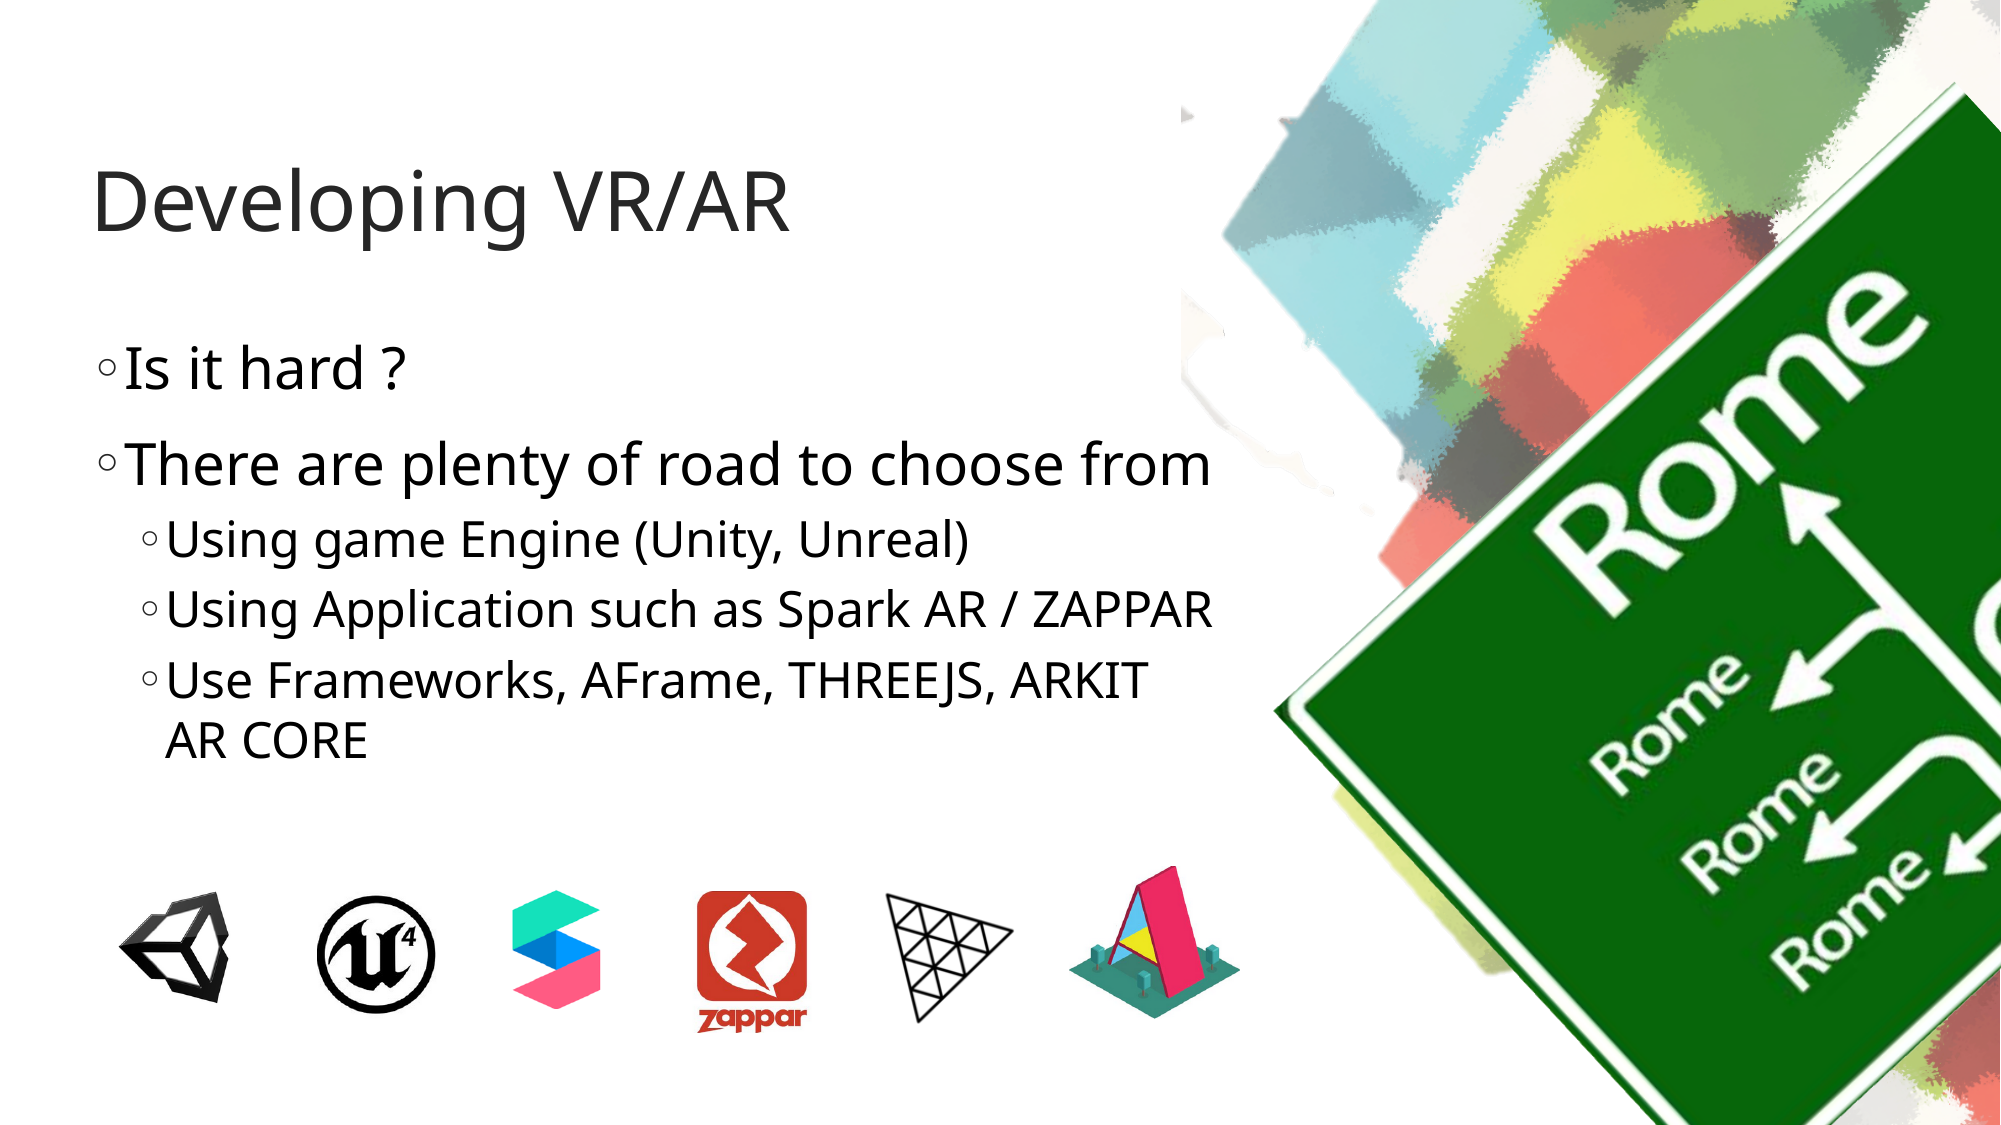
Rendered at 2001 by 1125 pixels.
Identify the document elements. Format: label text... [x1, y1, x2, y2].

picture [118, 883, 238, 1009]
list Is it hard ? There are plenty of road to choose from Using game Engine (Unity, Unreal) Using Application such as Spark AR / ZAPPAR Use Frameworks, AFrame, THREEJS, ARKIT AR CORE [75, 317, 1386, 949]
picture [684, 891, 817, 1033]
title Developing VR/AR [75, 92, 1725, 317]
picture [863, 878, 1025, 1032]
picture [317, 891, 437, 1019]
picture [1069, 866, 1240, 1019]
picture [1275, 82, 2001, 1125]
picture [496, 889, 616, 1009]
